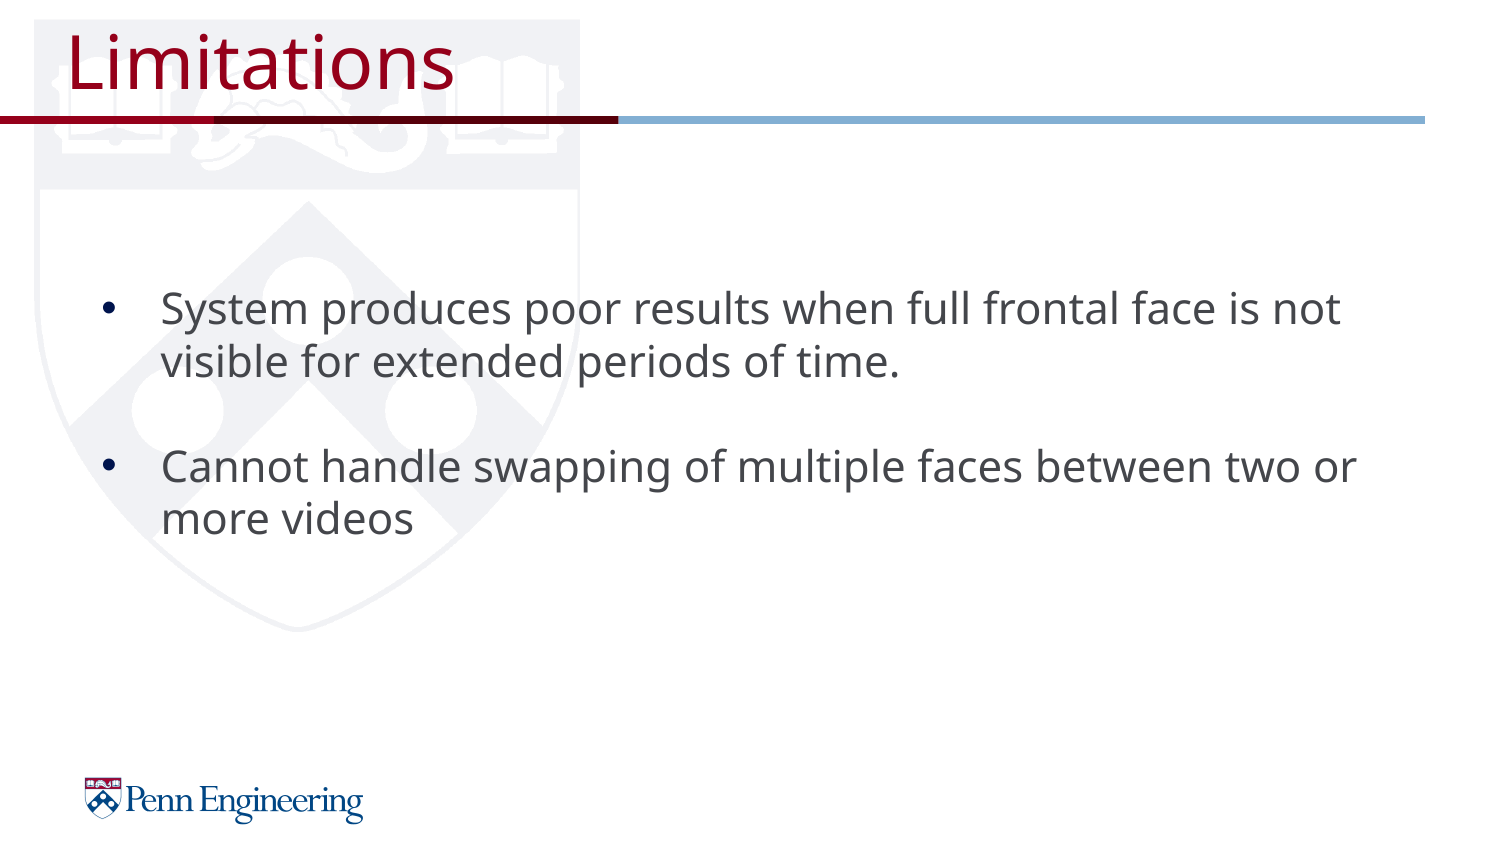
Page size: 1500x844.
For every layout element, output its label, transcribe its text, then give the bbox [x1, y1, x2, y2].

list System produces poor results when full frontal face is not visible for extended periods of time. Cannot handle swapping of multiple faces between two or more videos [70, 148, 1421, 754]
picture [75, 770, 372, 828]
title Limitations [50, 2, 1401, 117]
